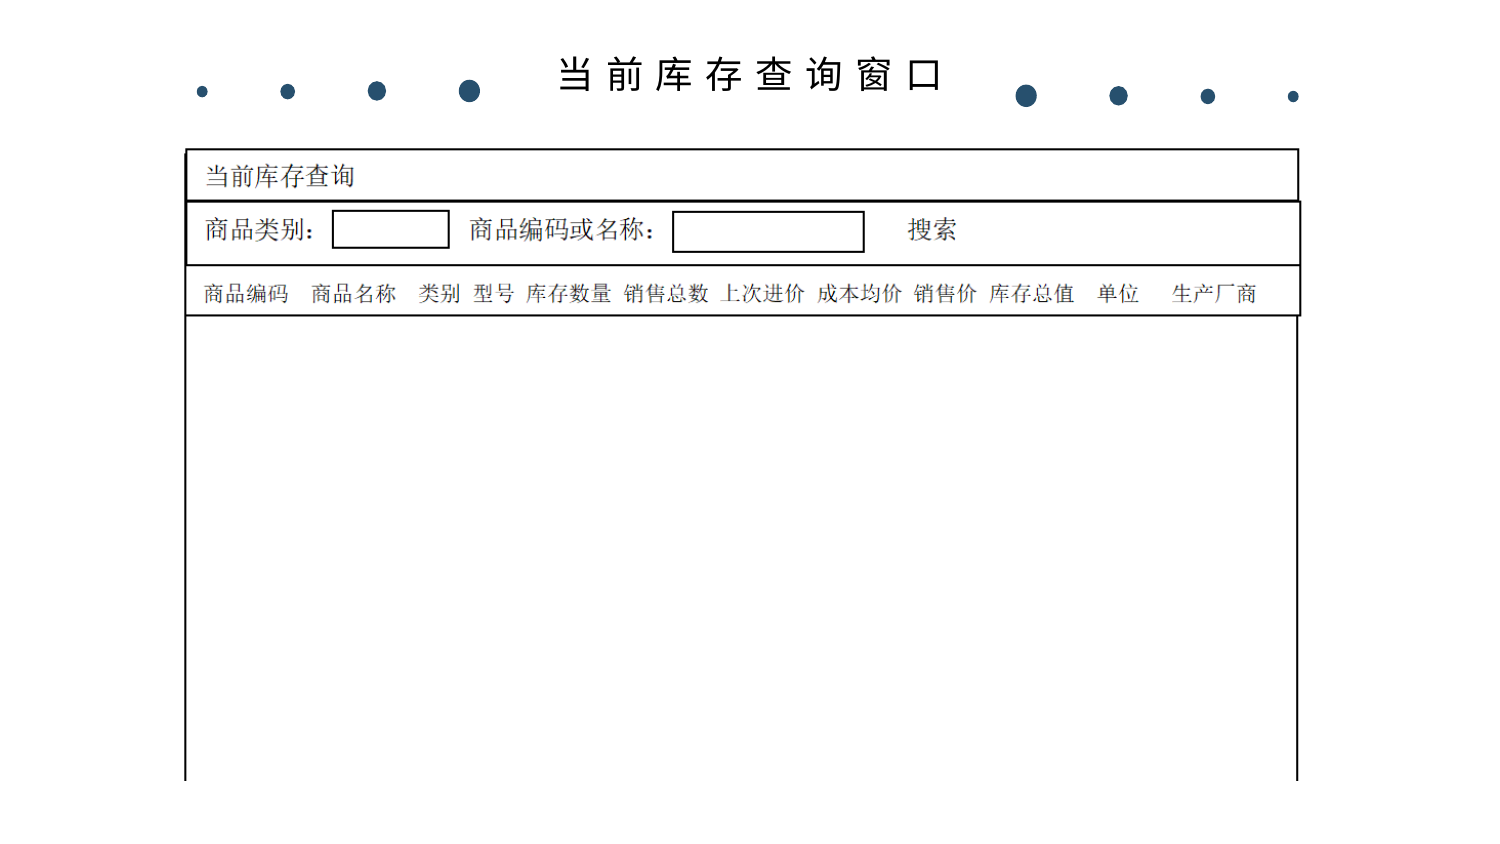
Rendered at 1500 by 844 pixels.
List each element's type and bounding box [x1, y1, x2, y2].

text_box [196, 34, 1299, 108]
picture [171, 136, 1329, 781]
